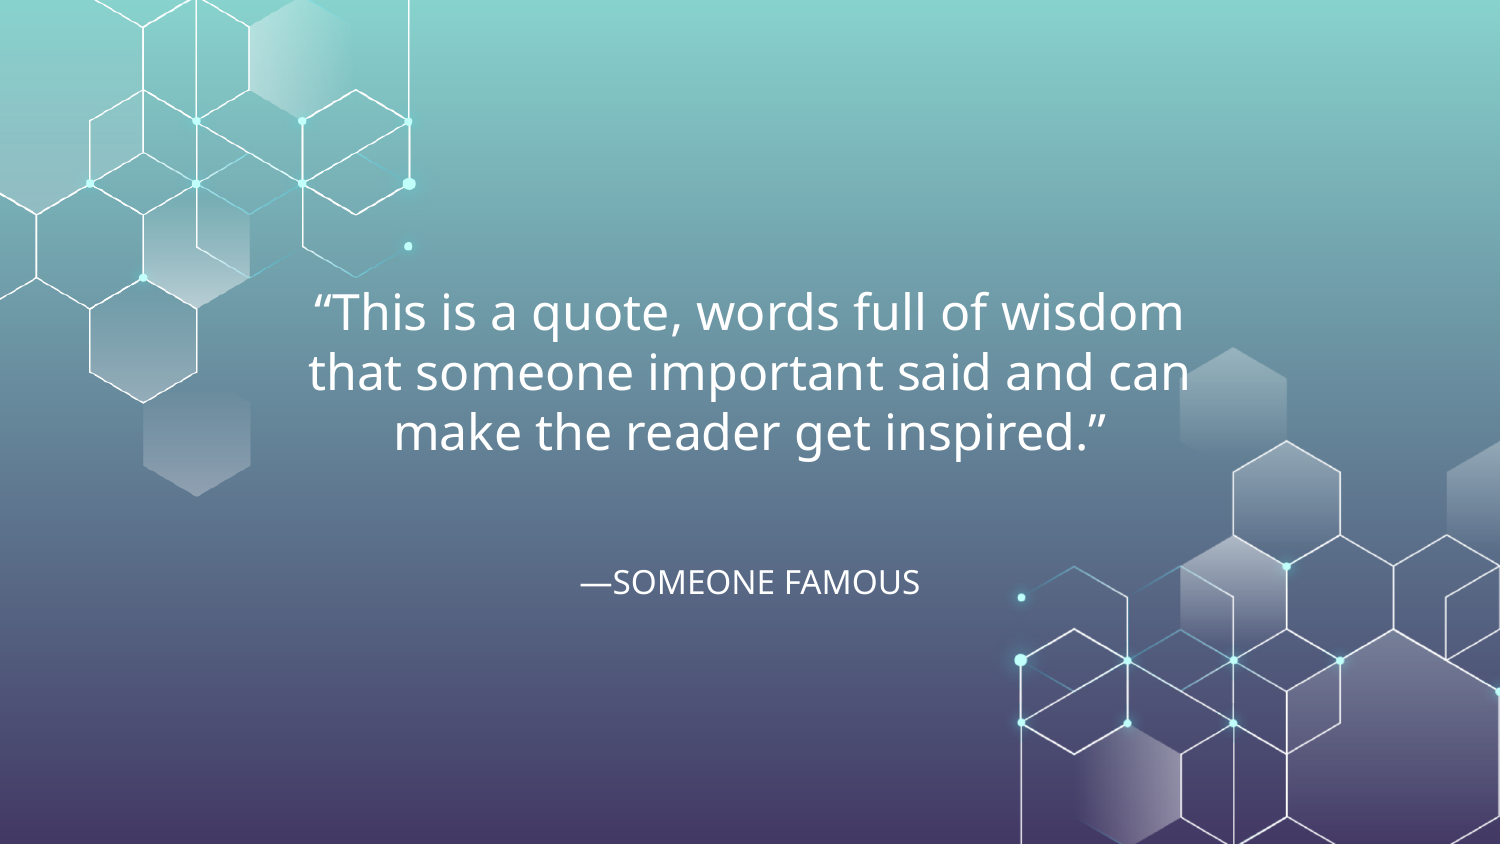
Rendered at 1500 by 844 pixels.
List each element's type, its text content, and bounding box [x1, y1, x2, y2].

picture [0, 0, 447, 497]
title “This is a quote, words full of wisdom that someone important said and can make the reader get inspired.” [280, 217, 1220, 524]
subtitle —SOMEONE FAMOUS [446, 546, 1054, 607]
picture [983, 347, 1500, 844]
